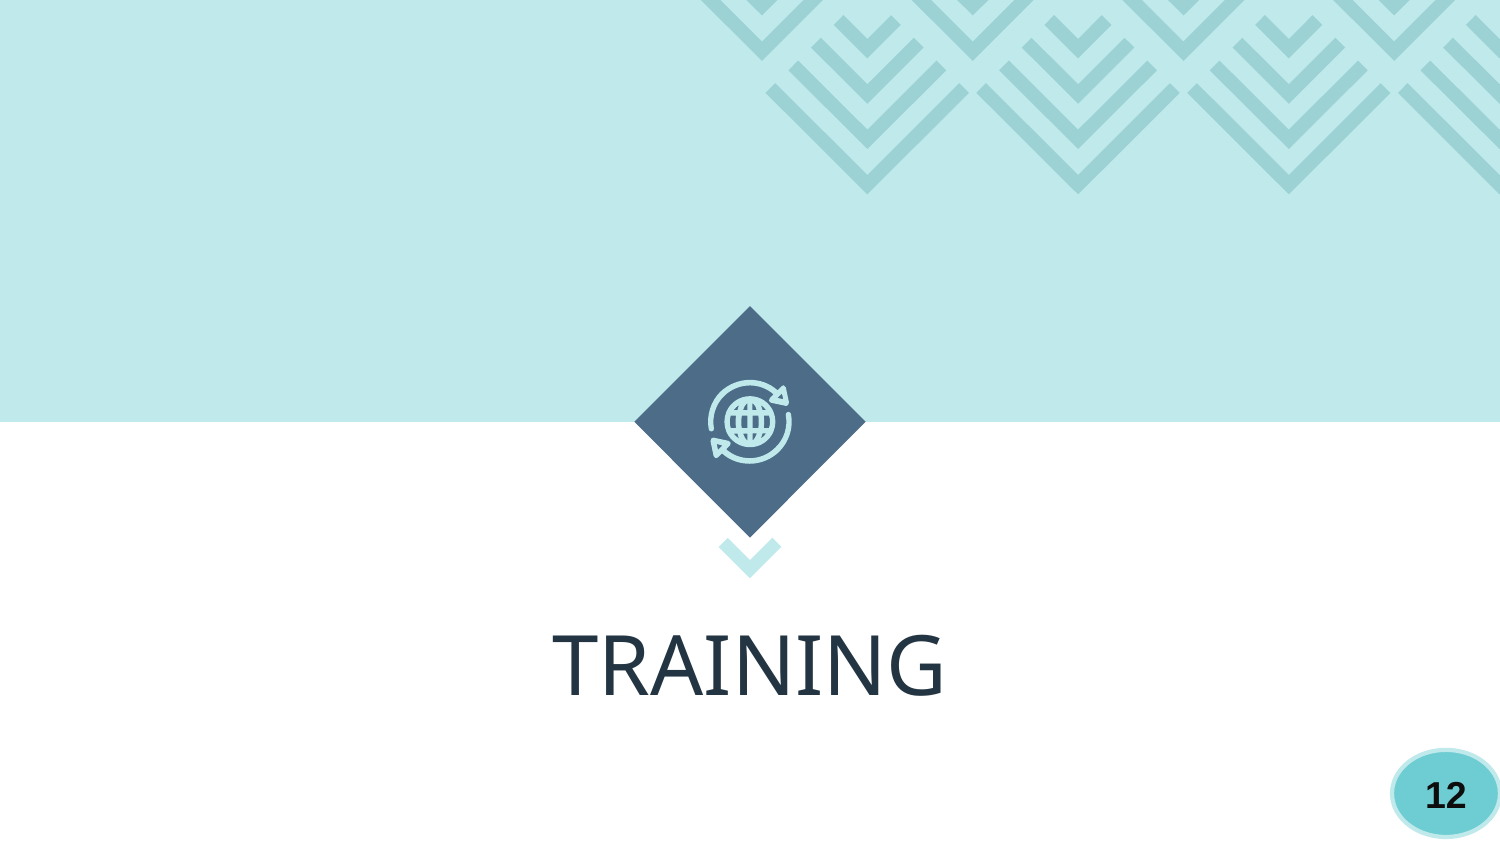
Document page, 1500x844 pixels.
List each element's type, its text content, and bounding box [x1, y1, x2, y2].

title TRAINING [51, 593, 1449, 732]
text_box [705, 379, 794, 465]
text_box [633, 305, 866, 579]
text_box 12 [1389, 747, 1500, 840]
